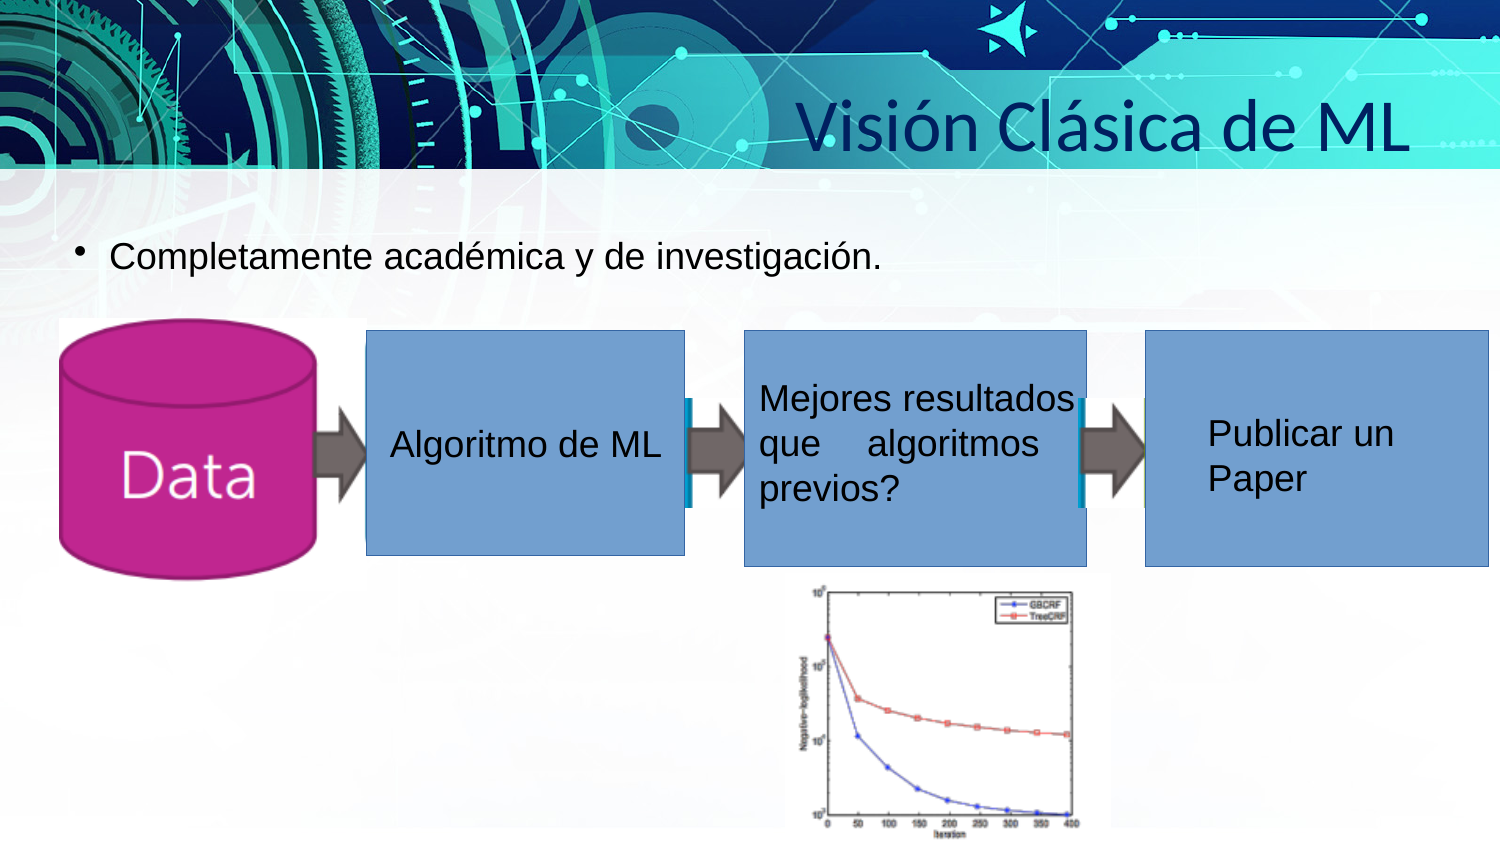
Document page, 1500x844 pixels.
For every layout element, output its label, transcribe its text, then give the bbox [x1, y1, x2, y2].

text_box Completamente académica y de investigación. [58, 224, 898, 282]
picture [0, 0, 1500, 844]
text_box Mejores resultados que algoritmos previos? [744, 366, 1101, 507]
text_box [744, 507, 1087, 567]
text_box Algoritmo de ML [372, 330, 685, 556]
text_box Publicar un Paper [1192, 401, 1420, 501]
text_box [1145, 330, 1489, 567]
text_box Visión Clásica de ML [73, 71, 1426, 171]
text_box [744, 330, 1087, 366]
